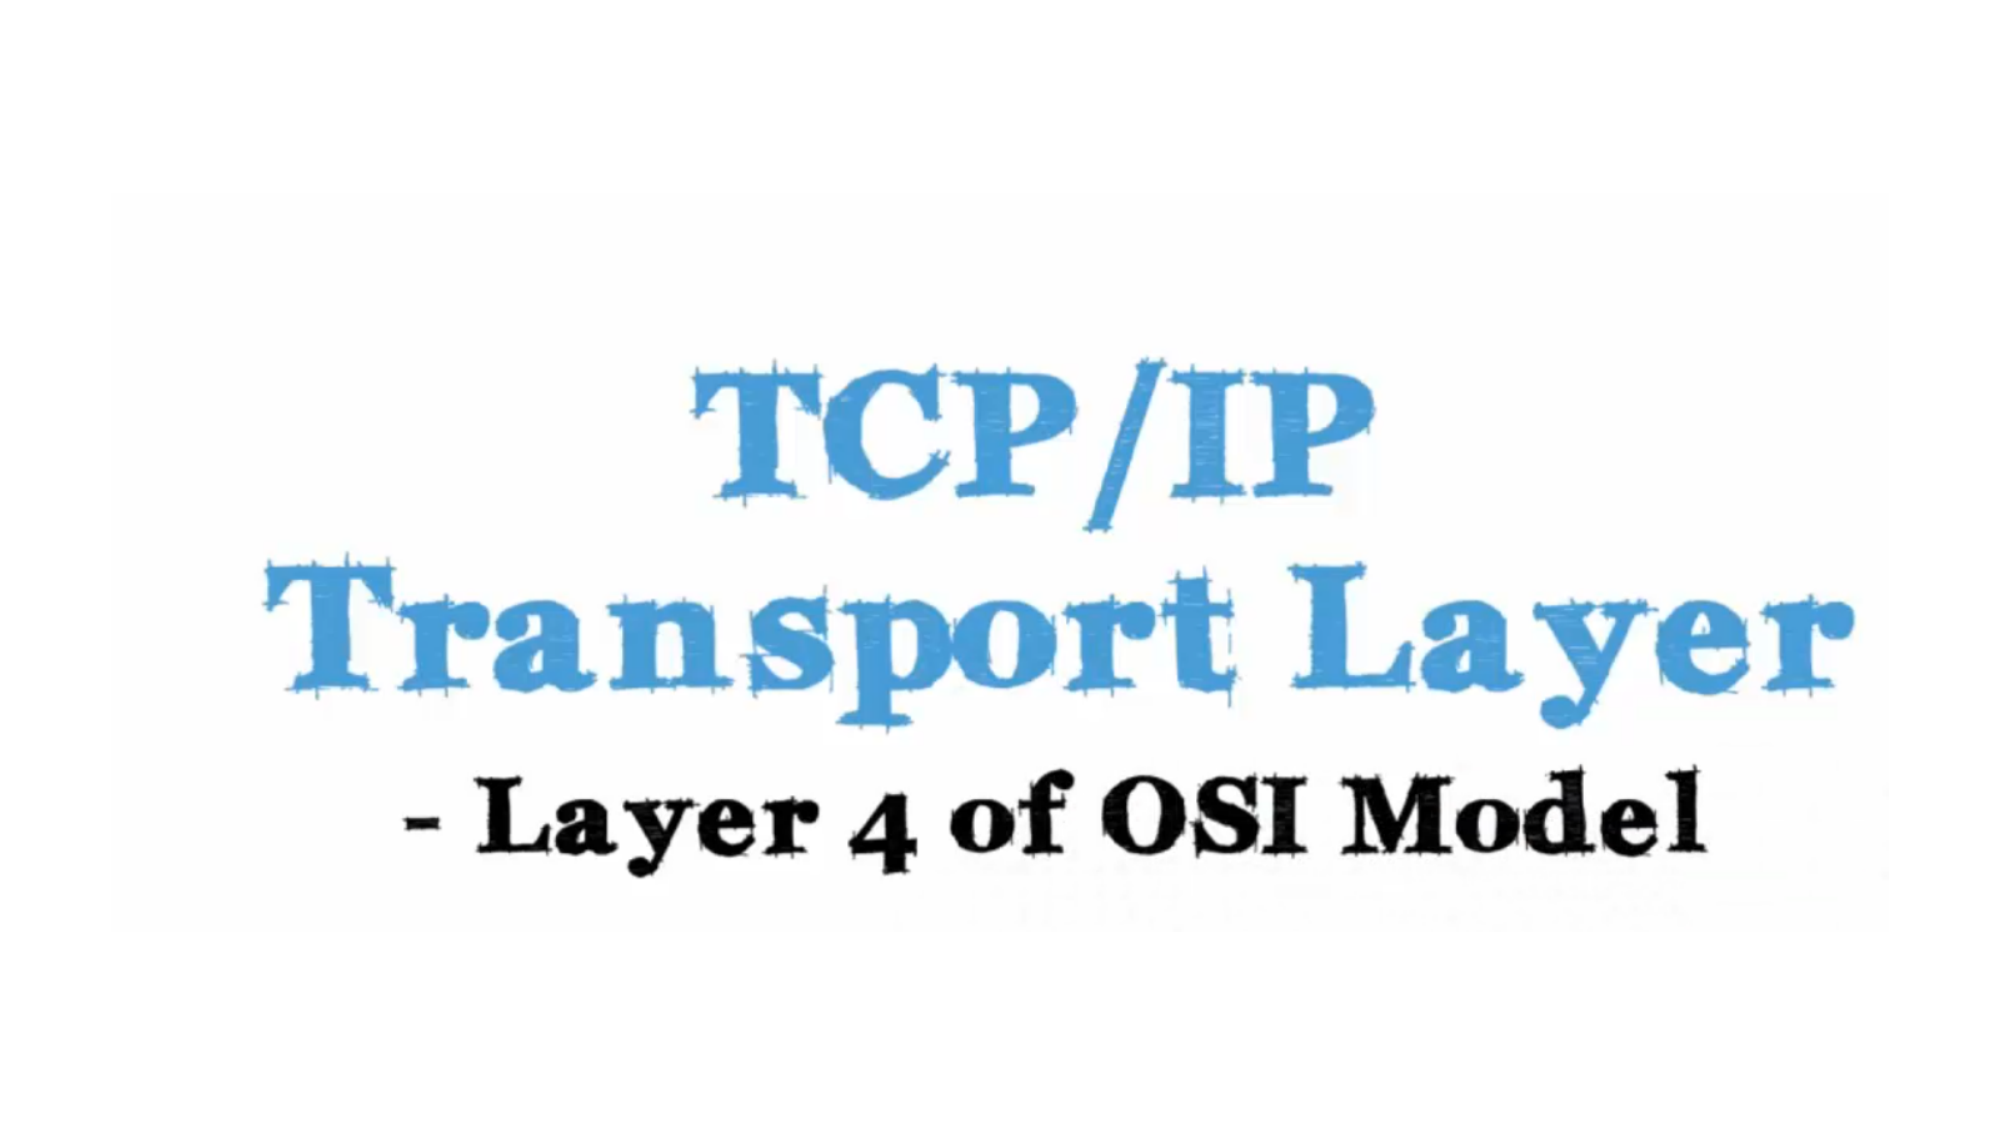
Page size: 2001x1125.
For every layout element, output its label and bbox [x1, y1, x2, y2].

picture [111, 193, 1889, 932]
